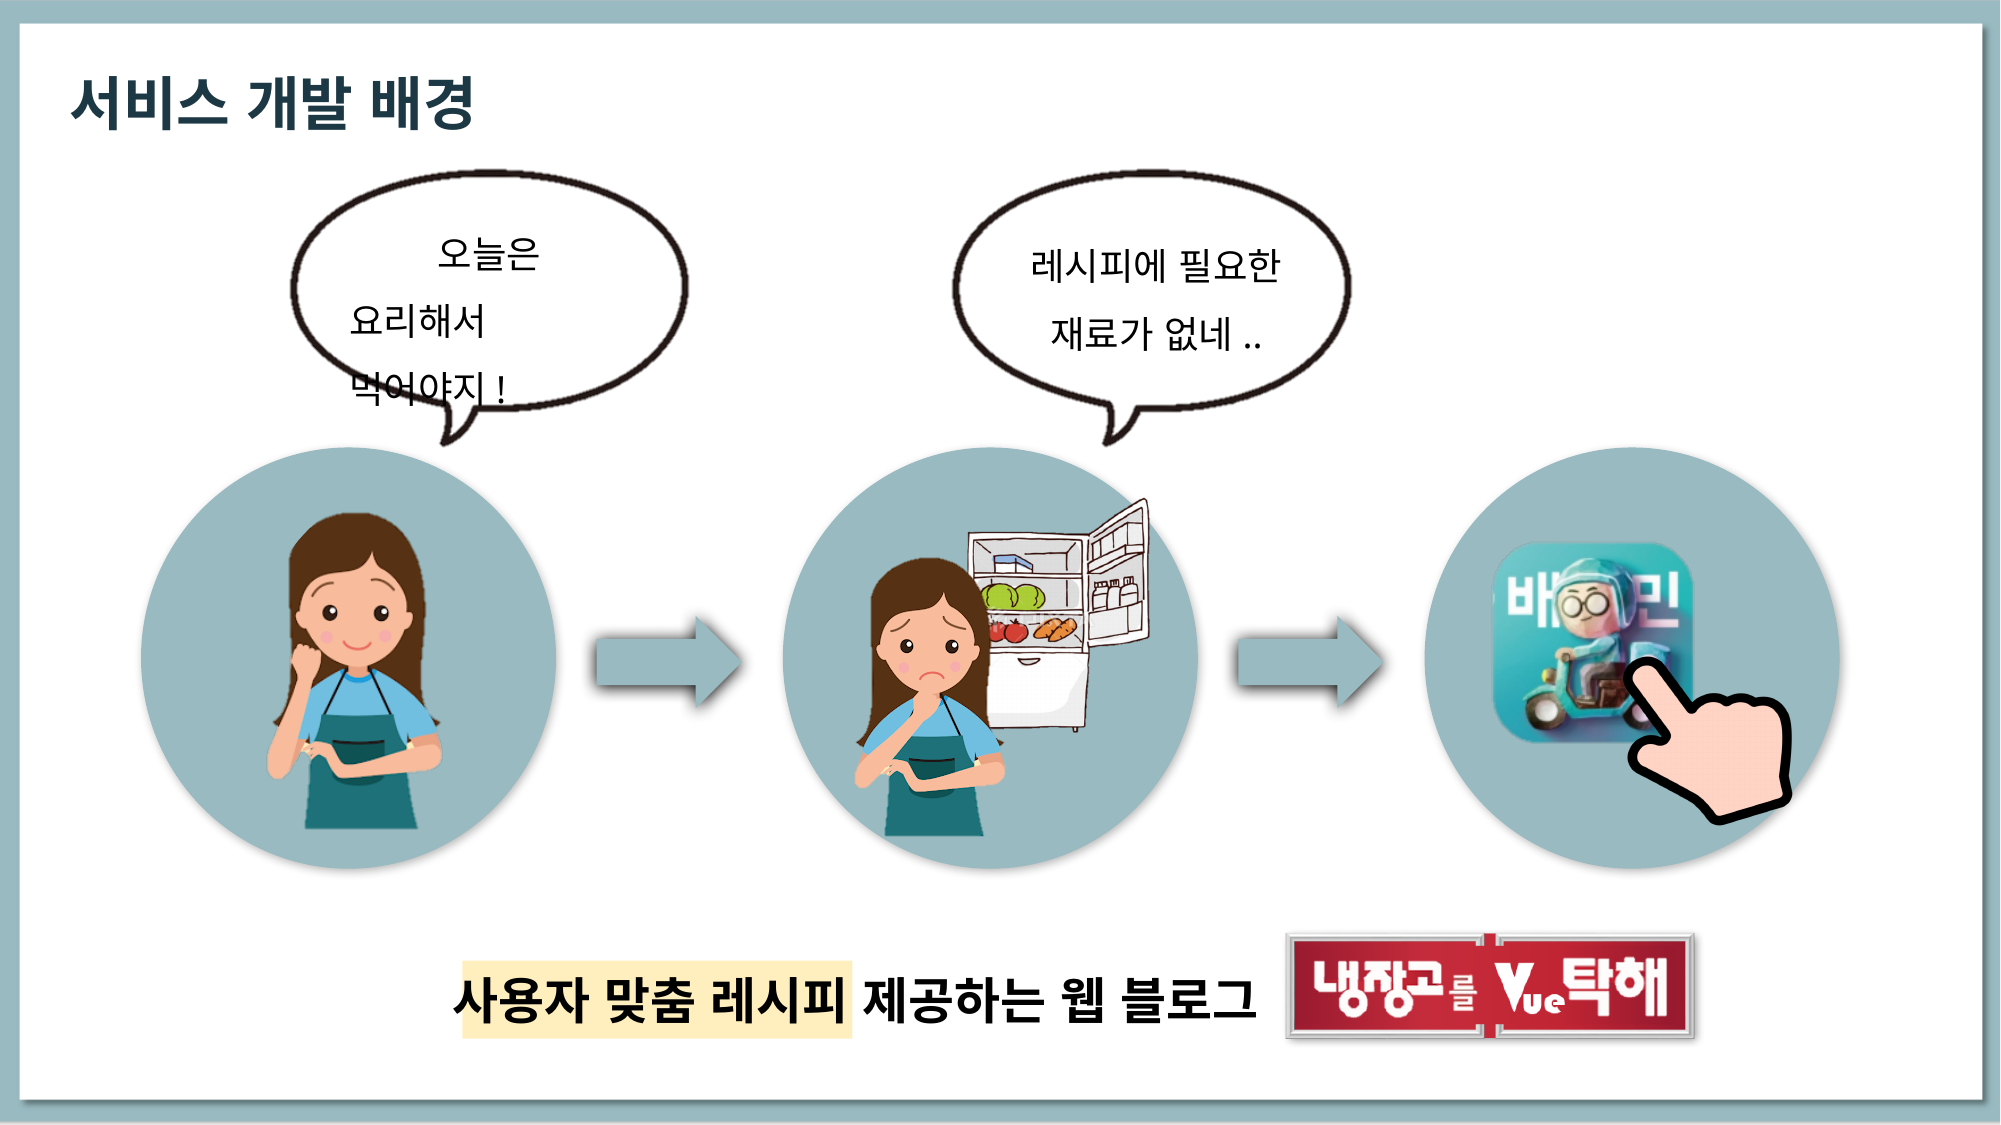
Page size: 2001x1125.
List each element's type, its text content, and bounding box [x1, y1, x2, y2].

text_box [1237, 613, 1386, 711]
text_box [521, 539, 558, 777]
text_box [899, 118, 1405, 498]
text_box [595, 613, 744, 711]
text_box [812, 467, 949, 547]
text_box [237, 118, 742, 498]
text_box [1423, 446, 1841, 870]
text_box 서비스 개발 배경 [54, 26, 646, 178]
text_box [139, 479, 245, 842]
picture [0, 0, 2001, 1125]
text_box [305, 902, 1695, 1097]
text_box [1025, 530, 1199, 867]
